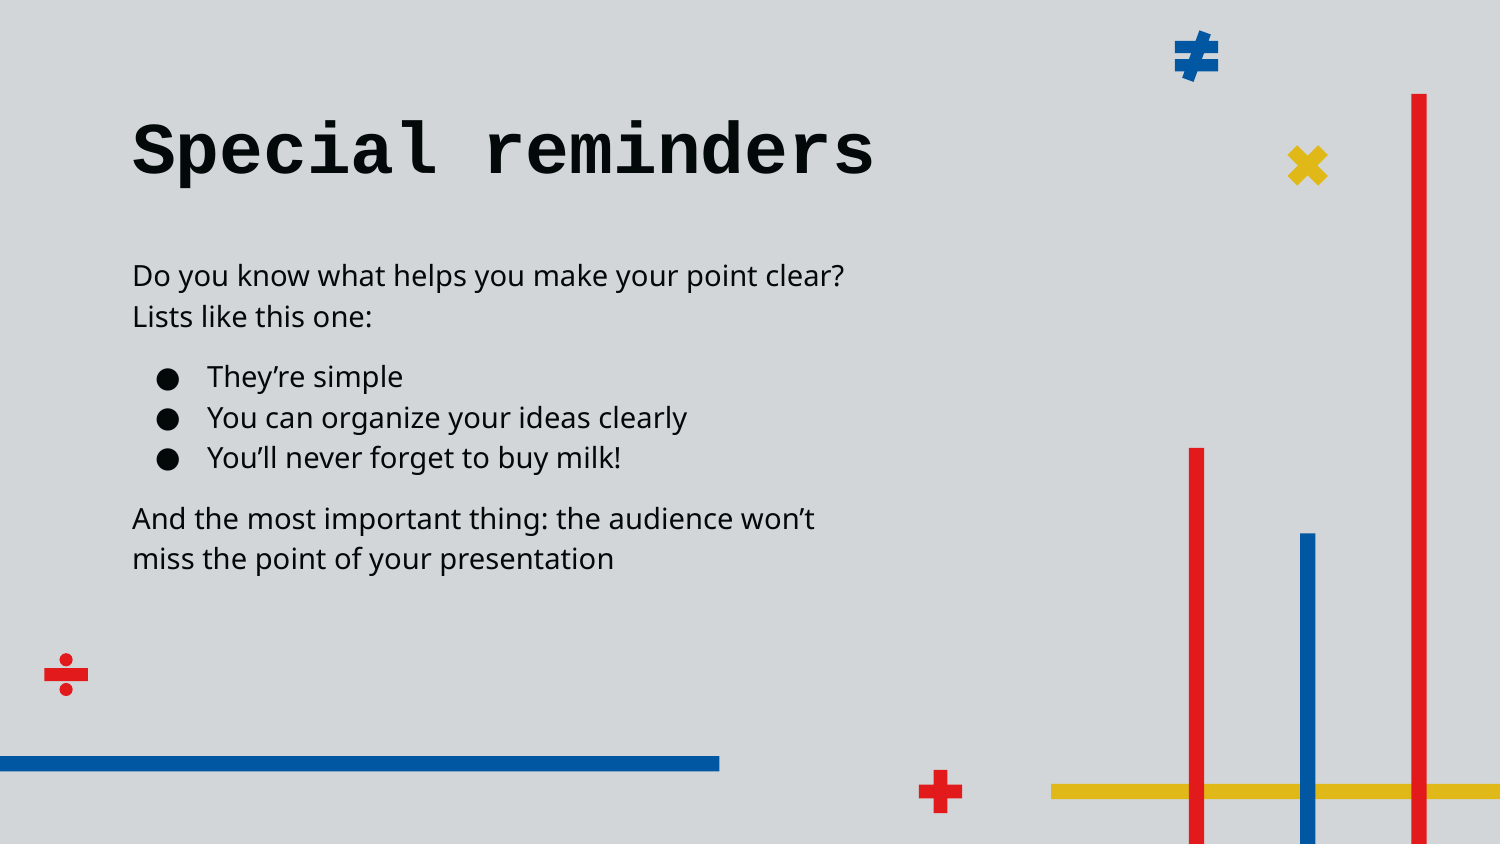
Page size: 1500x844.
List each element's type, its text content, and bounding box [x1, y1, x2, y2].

text_box [1300, 533, 1316, 844]
subtitle Do you know what helps you make your point clear? Lists like this one: They’re simple You can organize your ideas clearly You’ll never forget to buy milk! And the most important thing: the audience won’t miss the point of your presentation [116, 237, 869, 644]
title Special reminders [116, 72, 1032, 208]
text_box [1188, 447, 1205, 844]
text_box [1287, 145, 1328, 186]
